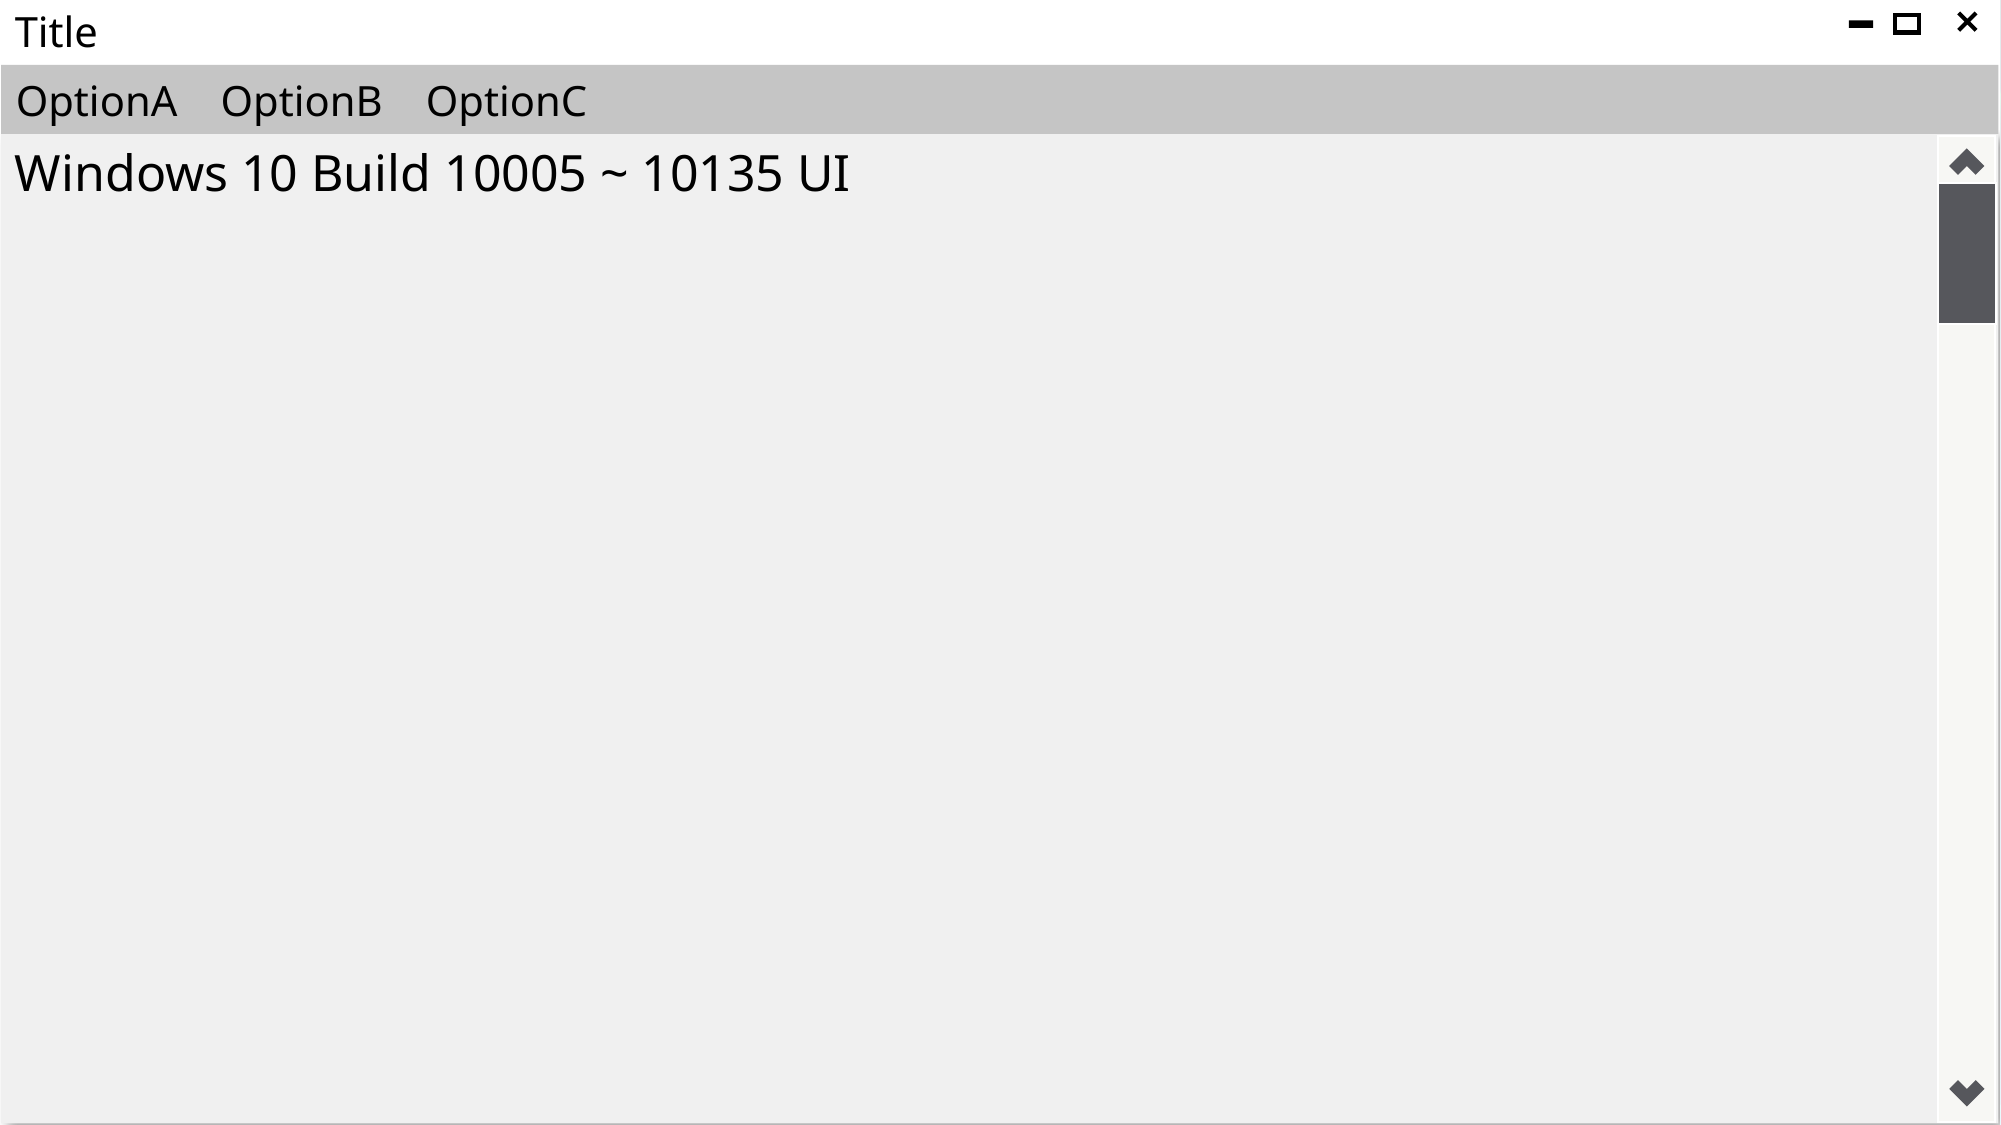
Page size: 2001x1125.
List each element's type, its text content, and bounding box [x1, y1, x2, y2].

text_box [1937, 325, 1996, 1123]
text_box [1937, 182, 1997, 325]
text_box OptionA OptionB OptionC [0, 64, 1999, 135]
text_box [1848, 19, 1874, 29]
text_box Windows 10 Build 10005 ~ 10135 UI [0, 133, 1673, 209]
text_box [1894, 14, 1920, 33]
text_box [0, 135, 1999, 1124]
text_box Title [0, 0, 2000, 131]
text_box [1955, 9, 1979, 34]
text_box [1947, 146, 1986, 177]
text_box [1937, 135, 1996, 182]
text_box [1947, 1078, 1987, 1108]
